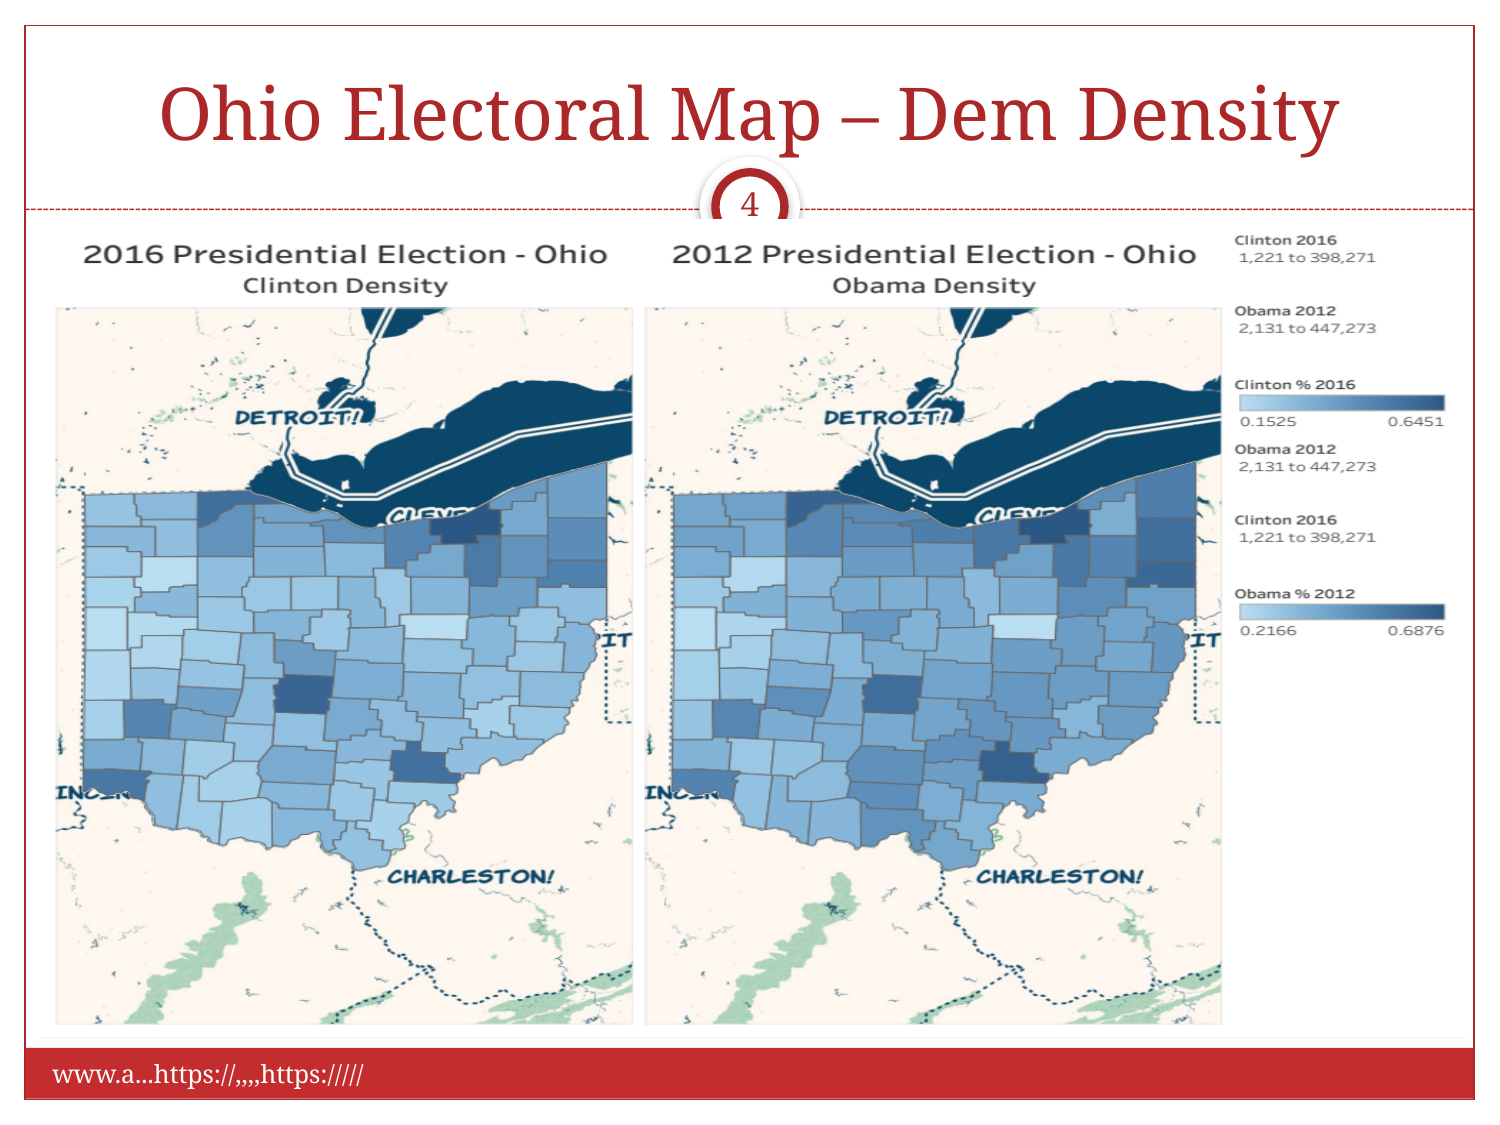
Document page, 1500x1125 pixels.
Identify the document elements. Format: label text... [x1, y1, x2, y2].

picture [40, 218, 1468, 1038]
title Ohio Electoral Map – Dem Density [49, 37, 1450, 162]
footer www.a...https://,,,,https:///// [37, 1051, 1468, 1112]
slide_number 4 [712, 169, 788, 216]
